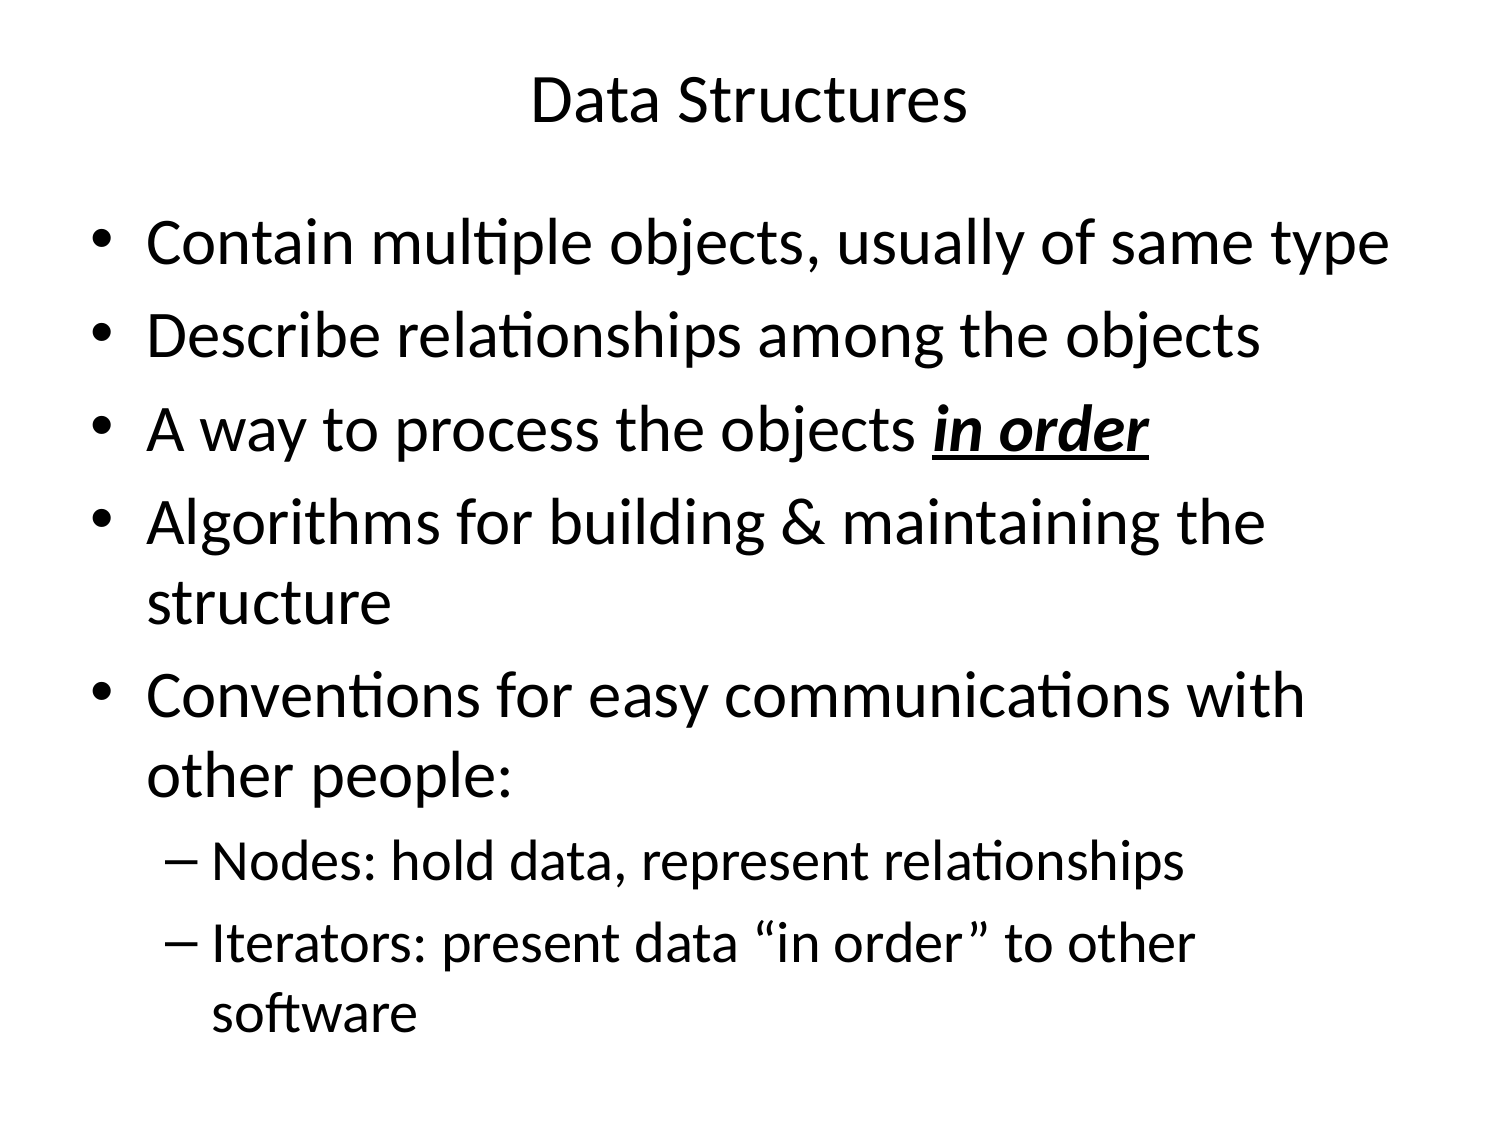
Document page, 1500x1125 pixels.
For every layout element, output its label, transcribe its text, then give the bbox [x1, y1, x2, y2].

list Contain multiple objects, usually of same type Describe relationships among the objects A way to process the objects in order Algorithms for building & maintaining the structure Conventions for easy communications with other people: Nodes: hold data, represent relationships Iterators: present data “in order” to other software [75, 190, 1425, 316]
title Data Structures [75, 45, 1425, 145]
